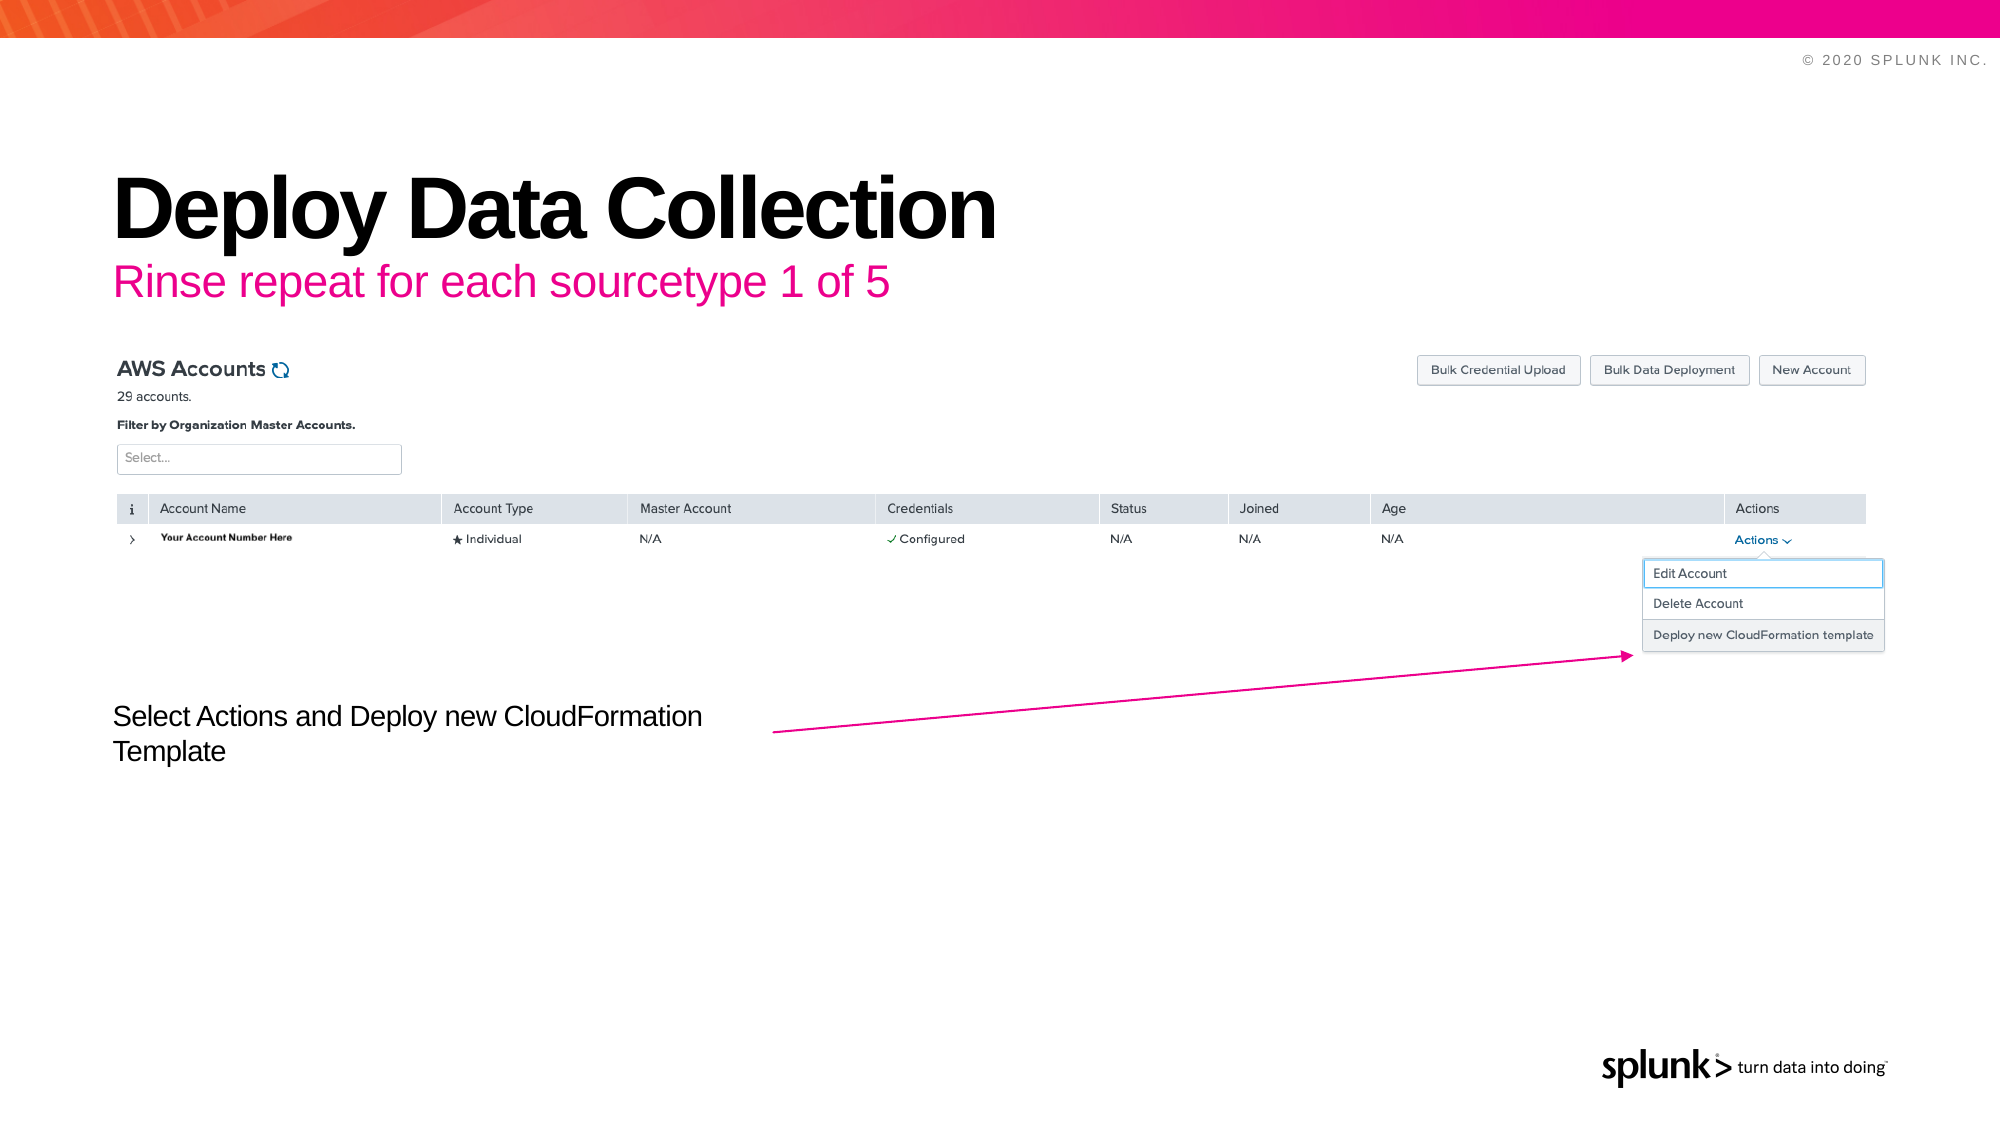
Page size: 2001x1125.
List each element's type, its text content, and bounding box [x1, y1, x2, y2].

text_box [773, 655, 1634, 733]
list Rinse repeat for each sourcetype 1 of 5 [112, 261, 1888, 308]
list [112, 349, 1887, 656]
picture [0, 0, 2000, 38]
text_box Select Actions and Deploy new CloudFormation Template [112, 697, 774, 768]
title Deploy Data Collection [112, 85, 1887, 255]
picture [1602, 1049, 1888, 1088]
